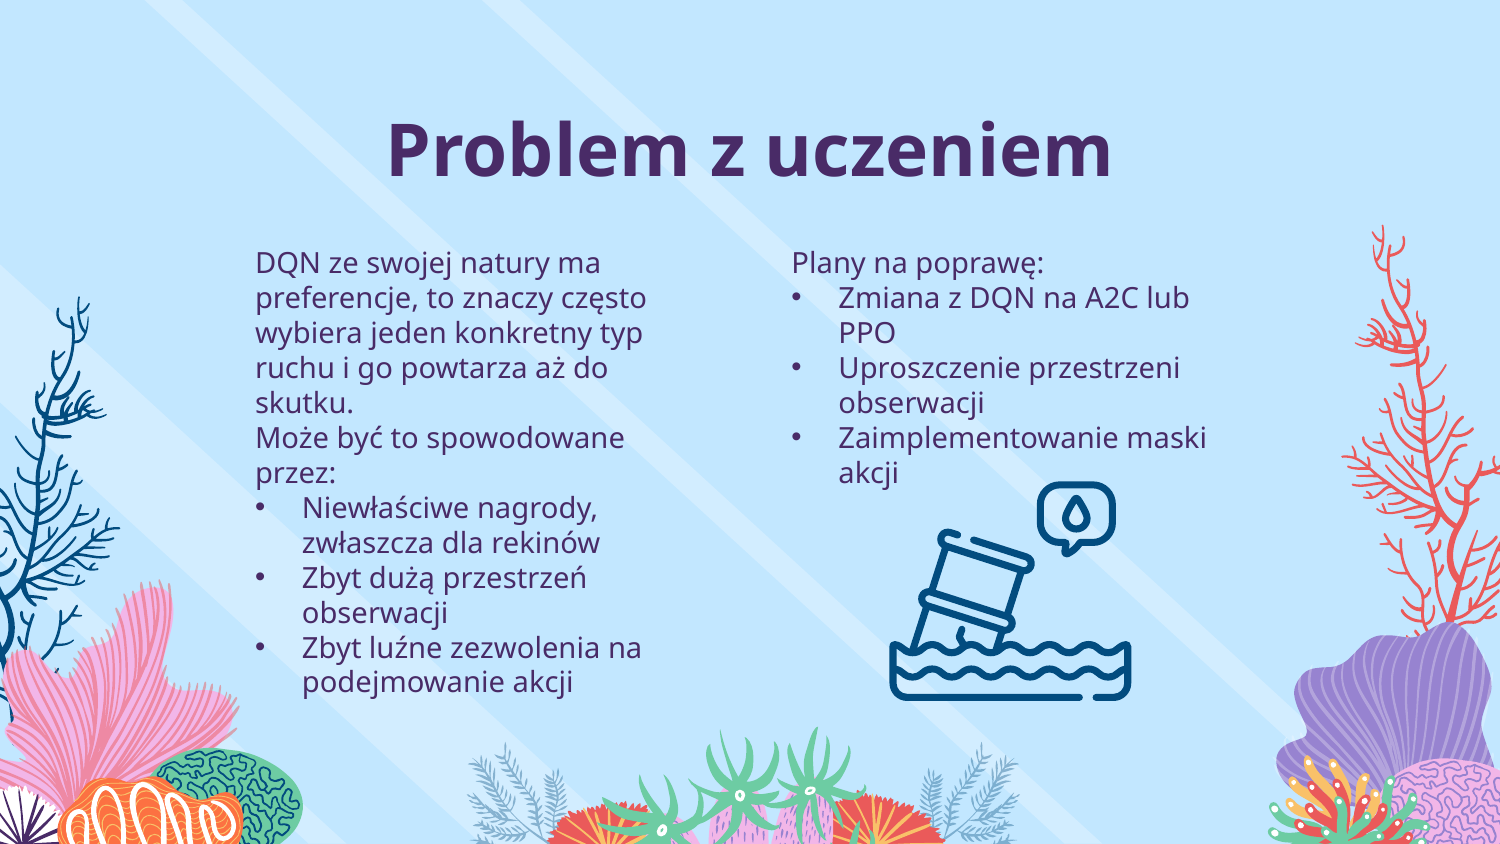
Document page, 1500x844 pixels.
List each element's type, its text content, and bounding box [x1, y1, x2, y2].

subtitle DQN ze swojej natury ma preferencje, to znaczy często wybiera jeden konkretny typ ruchu i go powtarza aż do skutku. Może być to spowodowane przez: Niewłaściwe nagrody, zwłaszcza dla rekinów Zbyt dużą przestrzeń obserwacji Zbyt luźne zezwolenia na podejmowanie akcji [239, 229, 724, 701]
subtitle Plany na poprawę: Zmiana z DQN na A2C lub PPO Uproszczenie przestrzeni obserwacji Zaimplementowanie maski akcji [776, 229, 1261, 701]
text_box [889, 481, 1132, 702]
title Problem z uczeniem [118, 88, 1382, 183]
